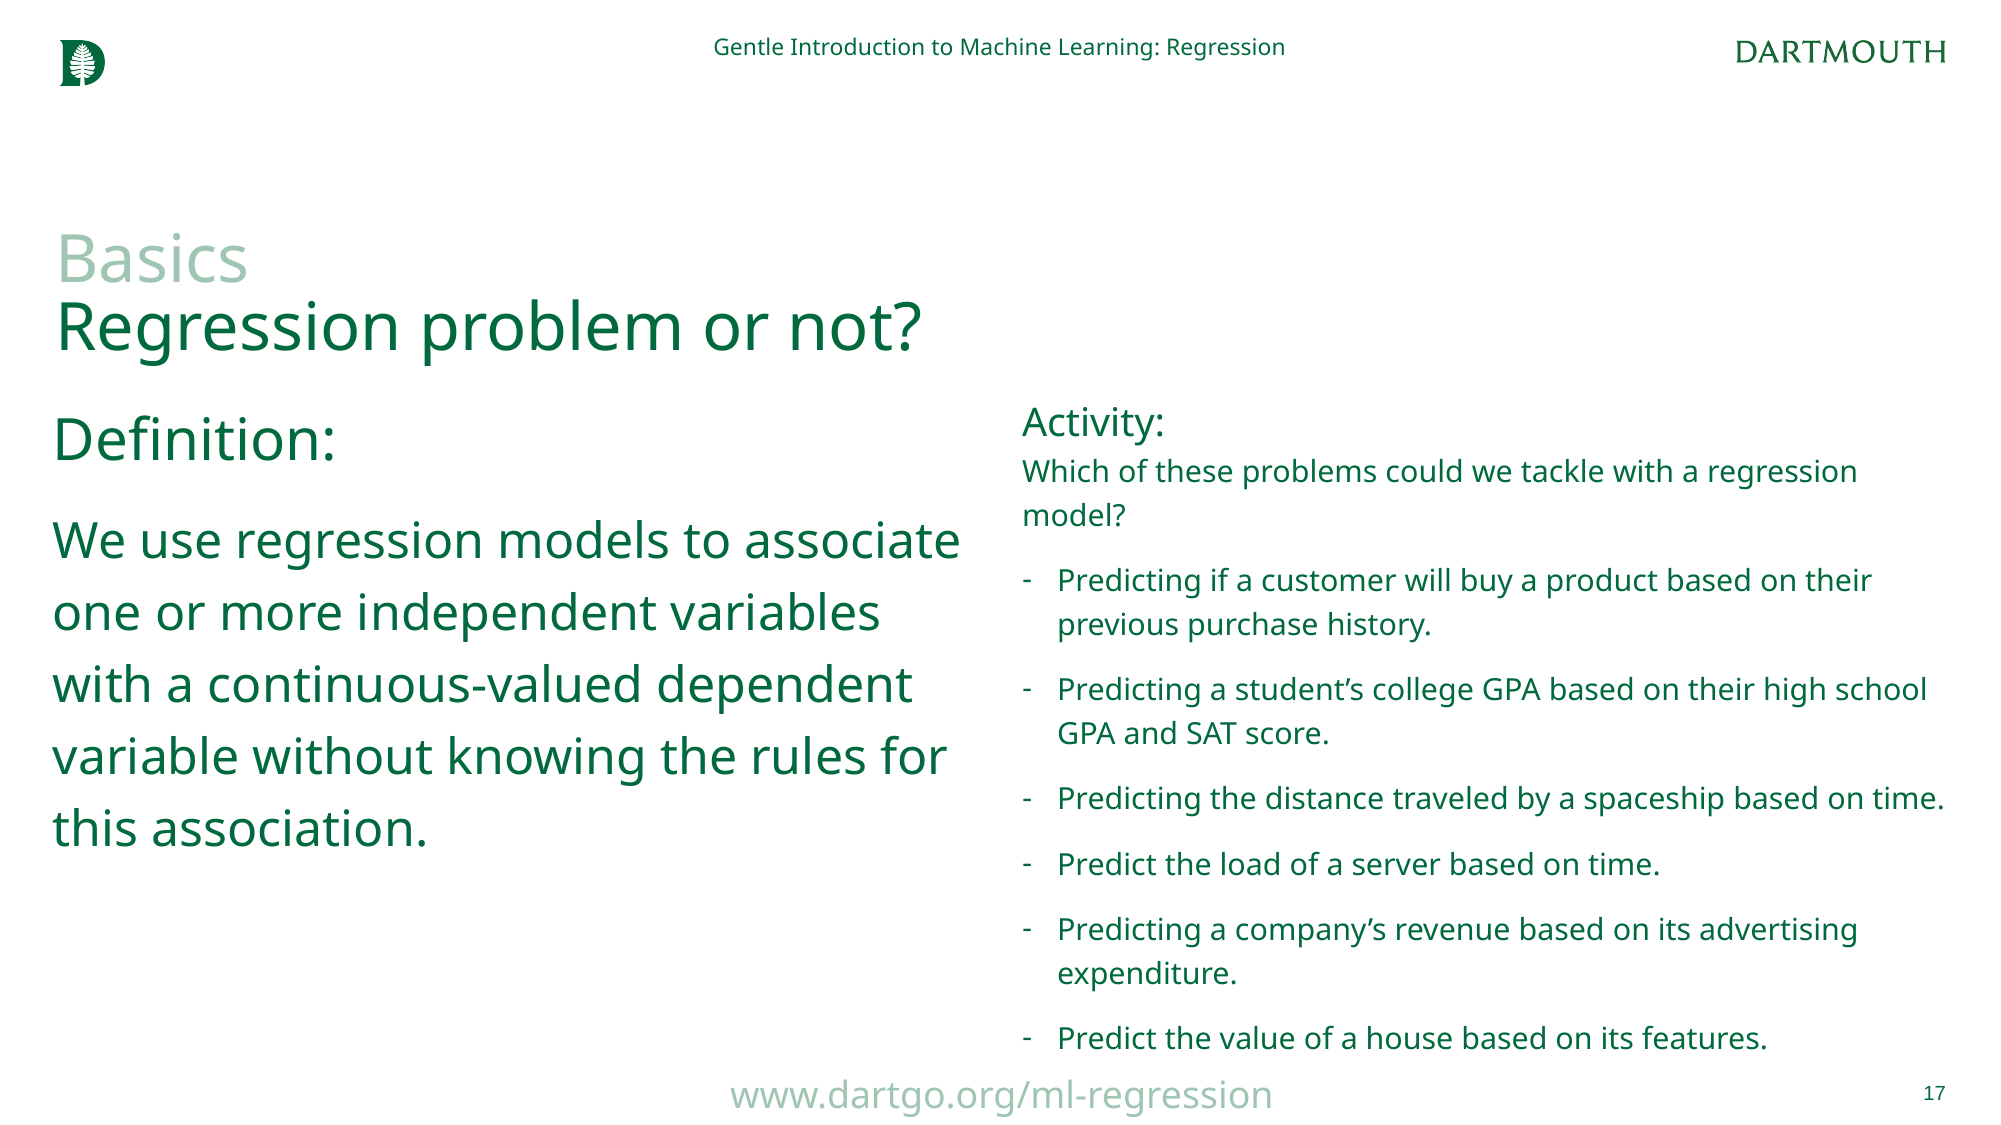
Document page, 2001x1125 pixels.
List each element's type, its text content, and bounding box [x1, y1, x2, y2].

picture [1735, 39, 1947, 64]
list Activity: Which of these problems could we tackle with a regression model? Predicting if a customer will buy a product based on their previous purchase history. Predicting a student’s college GPA based on their high school GPA and SAT score. Predicting the distance traveled by a spaceship based on time. Predict the load of a server based on time. Predicting a company’s revenue based on its advertising expenditure. Predict the value of a house based on its features. [1022, 388, 1947, 1095]
title Basics Regression problem or not? [55, 228, 1950, 380]
footer Gentle Introduction to Machine Learning: Regression [390, 30, 1610, 66]
list Definition: We use regression models to associate one or more independent variables with a continuous-valued dependent variable without knowing the rules for this association. [52, 388, 978, 1066]
slide_number 17 [1860, 1074, 1947, 1111]
picture [60, 40, 105, 86]
